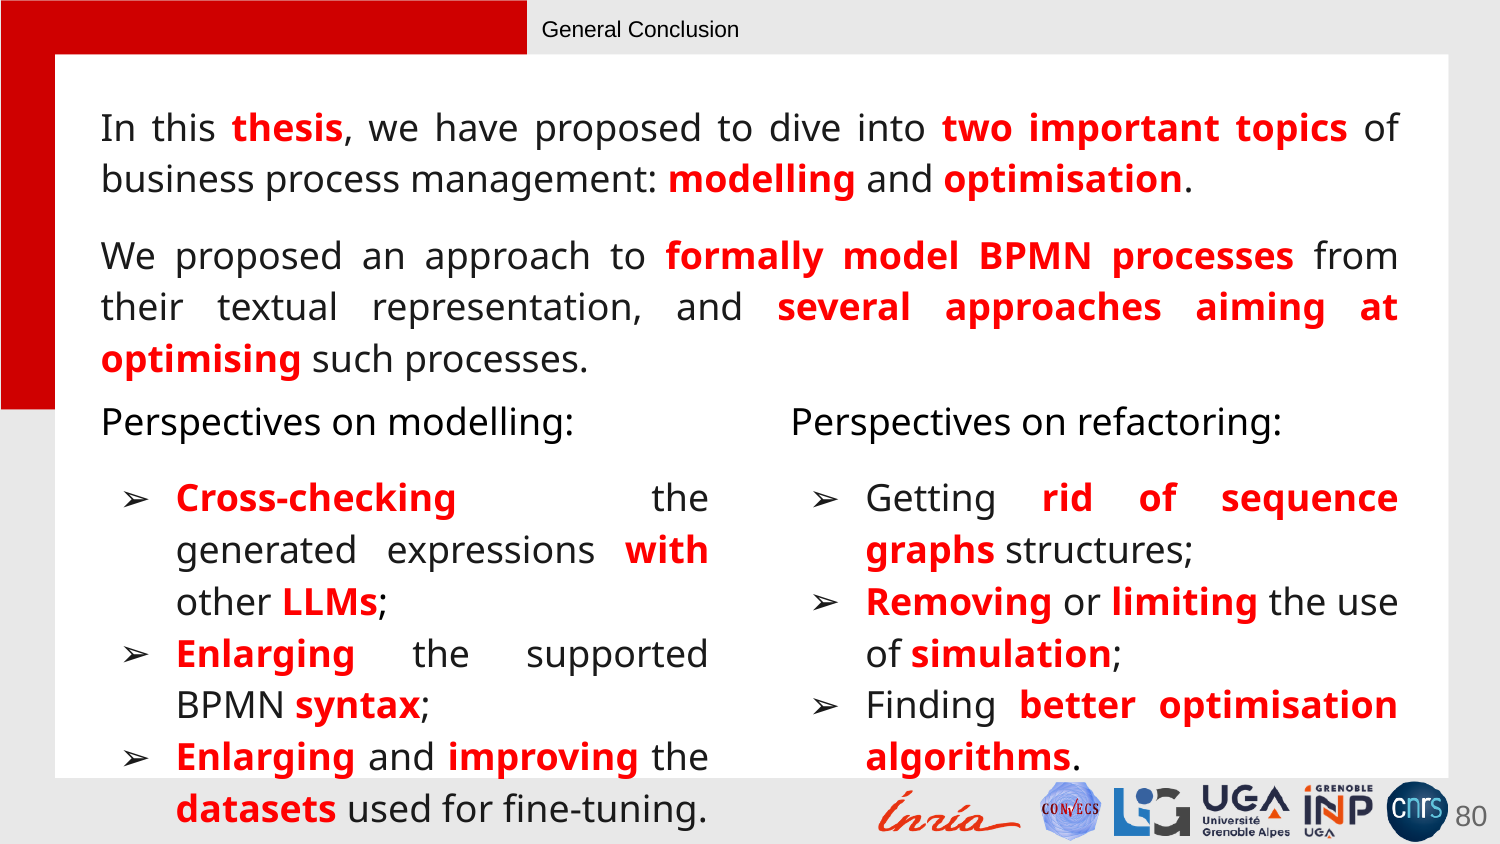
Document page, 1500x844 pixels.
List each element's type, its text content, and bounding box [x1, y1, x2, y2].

text_box 80 [1438, 784, 1500, 844]
text_box In this thesis, we have proposed to dive into two important topics of business process management: modelling and optimisation. [85, 81, 1415, 209]
title General Conclusion [526, 0, 1166, 58]
picture [0, 0, 1500, 844]
text_box We proposed an approach to formally model BPMN processes from their textual representation, and several approaches aiming at optimising such processes. [85, 209, 1415, 396]
text_box Perspectives on modelling: Cross-checking the generated expressions with other LLMs; Enlarging the supported BPMN syntax; Enlarging and improving the datasets used for fine-tuning. [85, 375, 725, 777]
text_box Perspectives on refactoring: Getting rid of sequence graphs structures; Removing or limiting the use of simulation; Finding better optimisation algorithms. [775, 375, 1415, 777]
